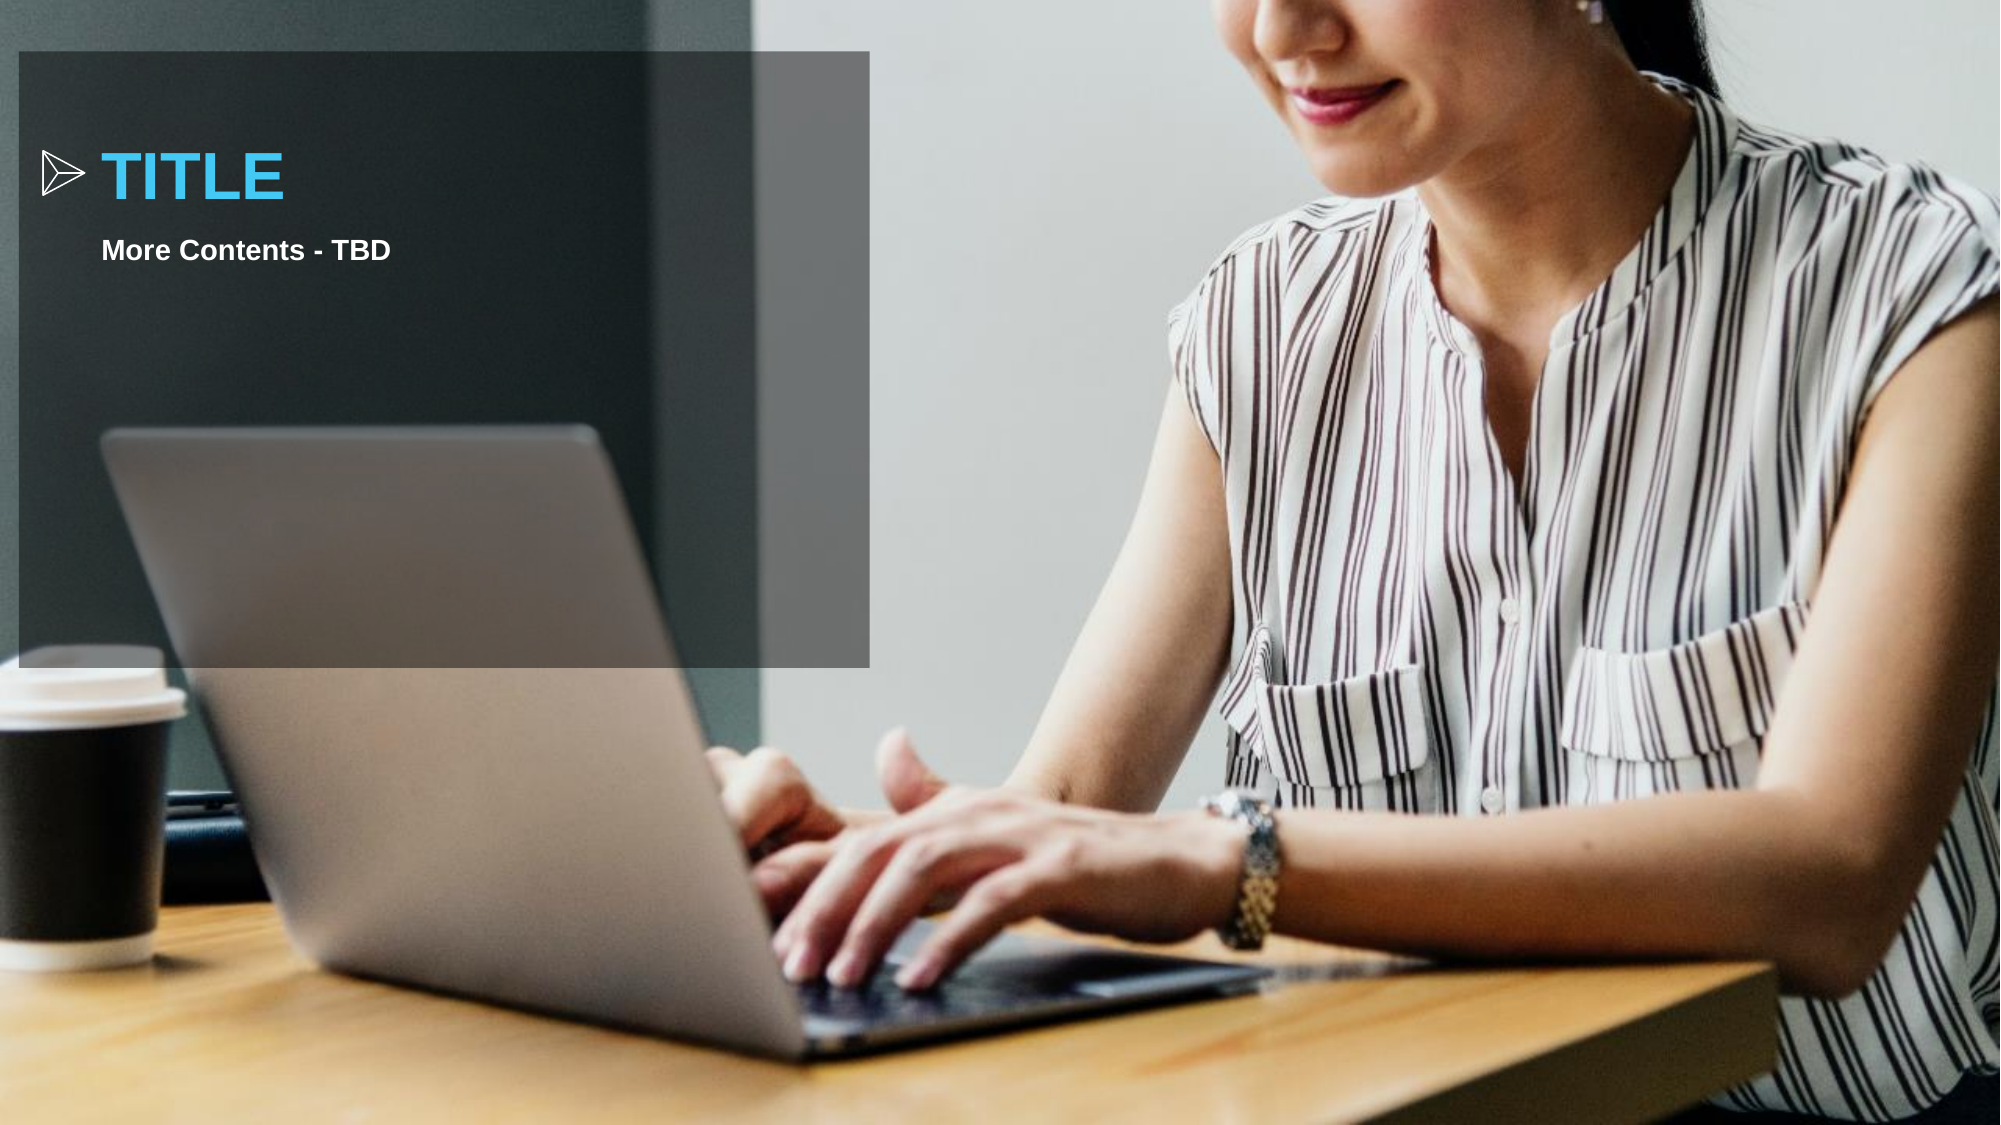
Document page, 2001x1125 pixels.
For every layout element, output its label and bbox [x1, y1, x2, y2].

text_box [41, 151, 87, 194]
picture [0, 0, 2000, 1125]
